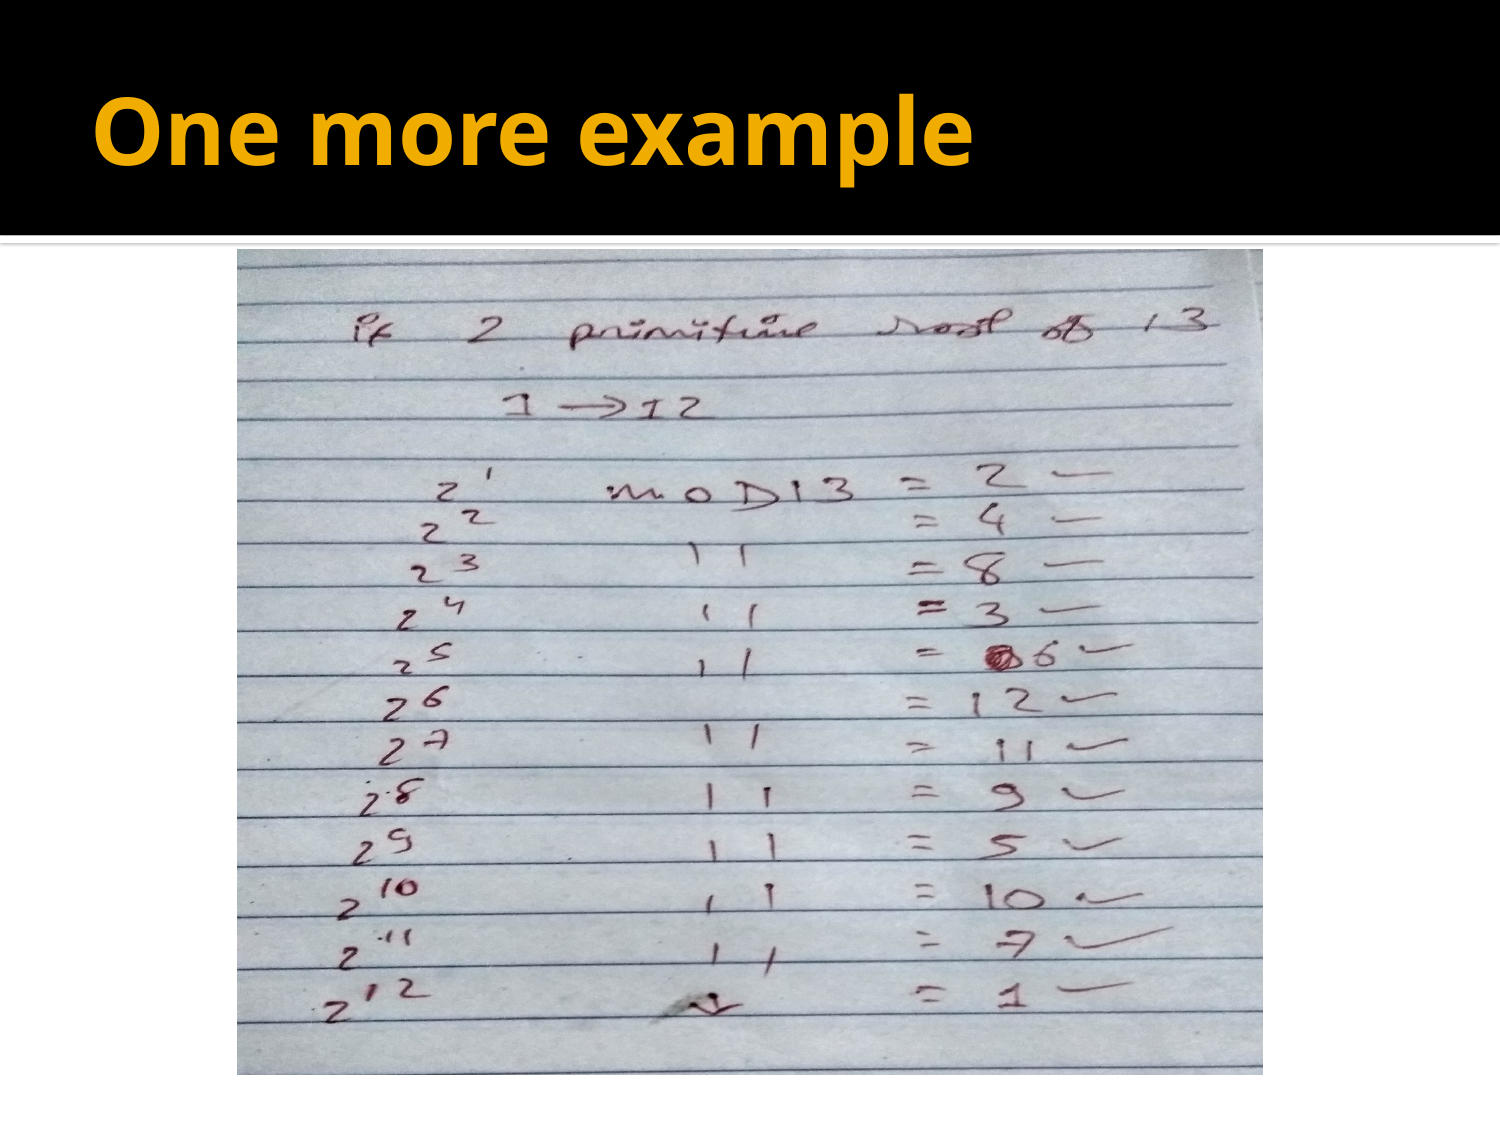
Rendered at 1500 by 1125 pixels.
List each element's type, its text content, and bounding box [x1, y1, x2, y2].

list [237, 249, 1263, 1075]
title One more example [75, 25, 1425, 231]
